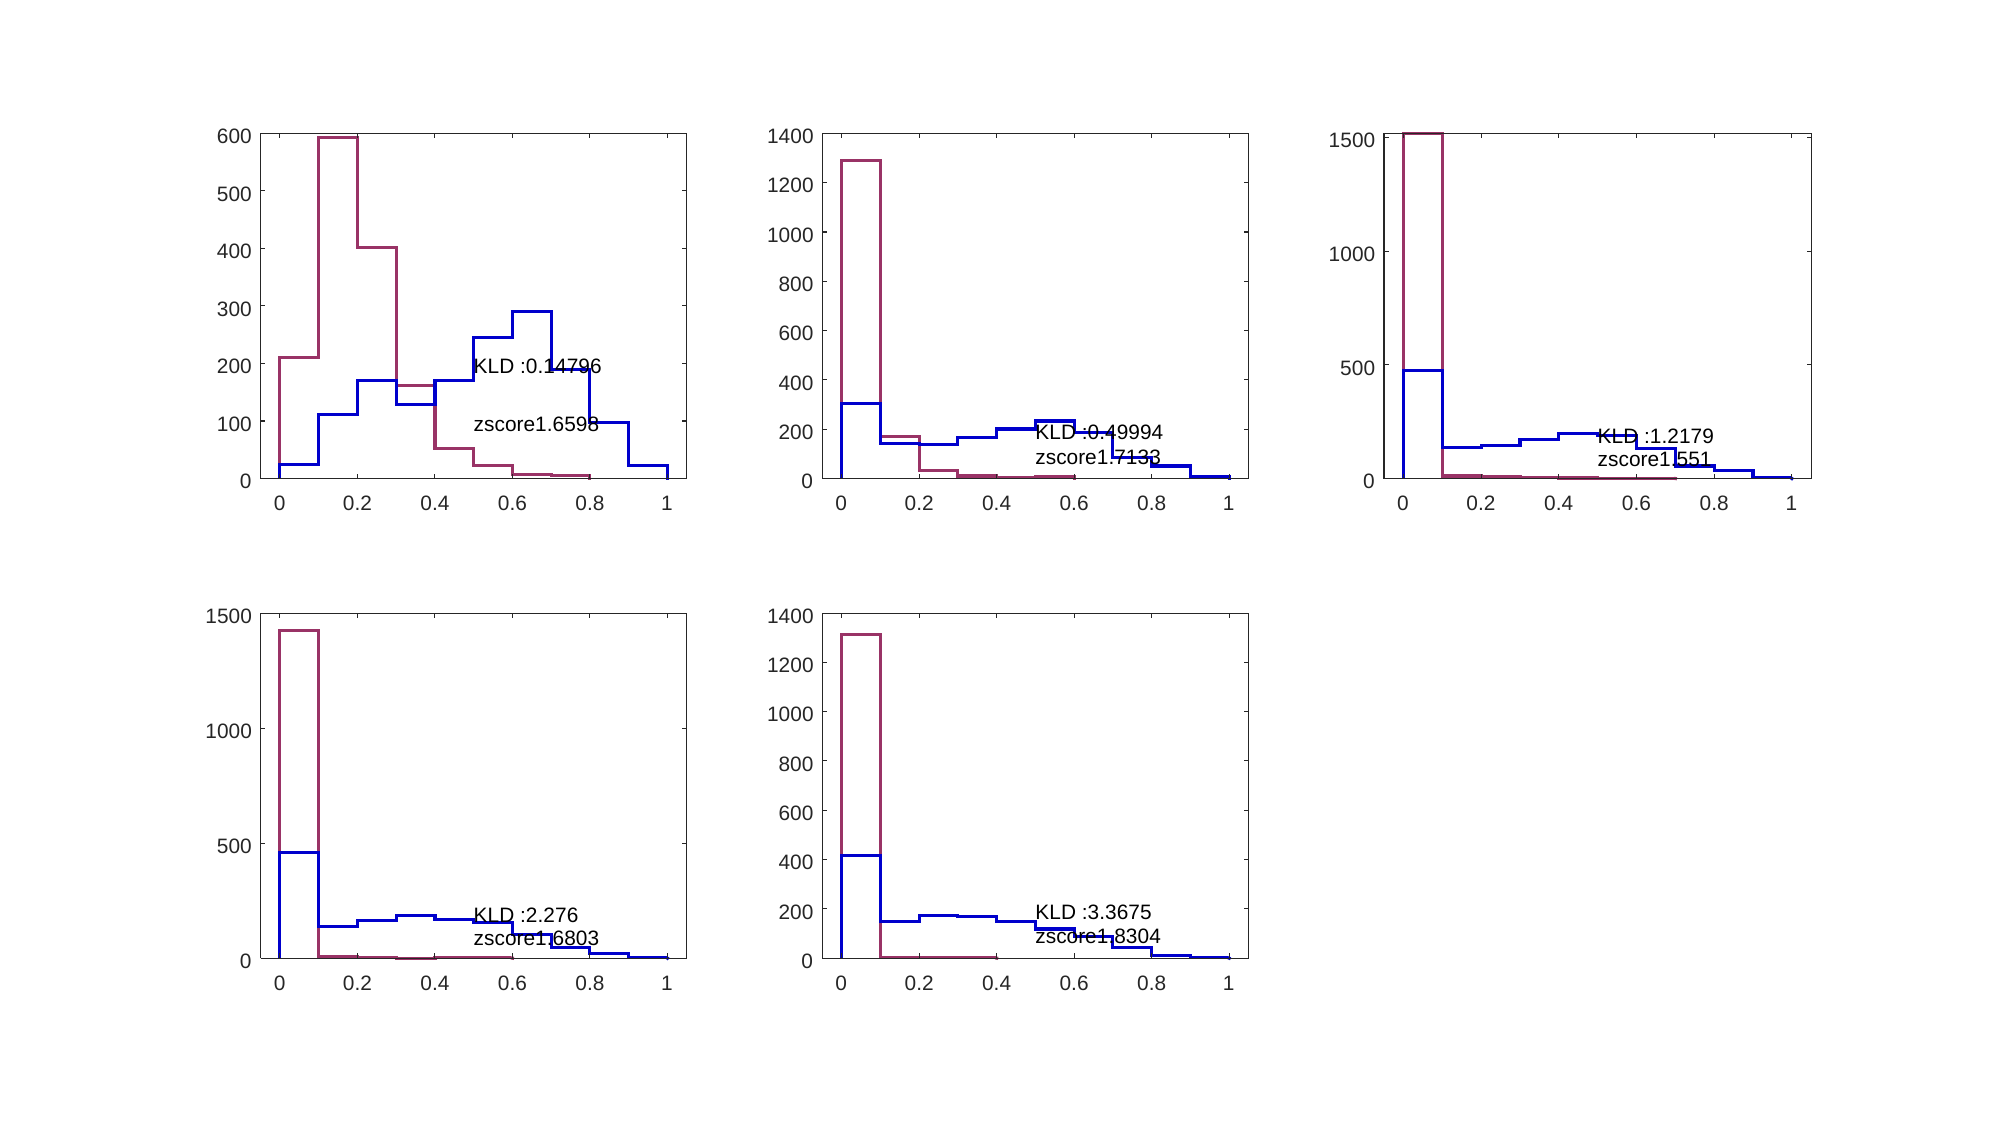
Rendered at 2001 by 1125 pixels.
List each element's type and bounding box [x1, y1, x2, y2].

picture [0, 57, 2000, 1068]
